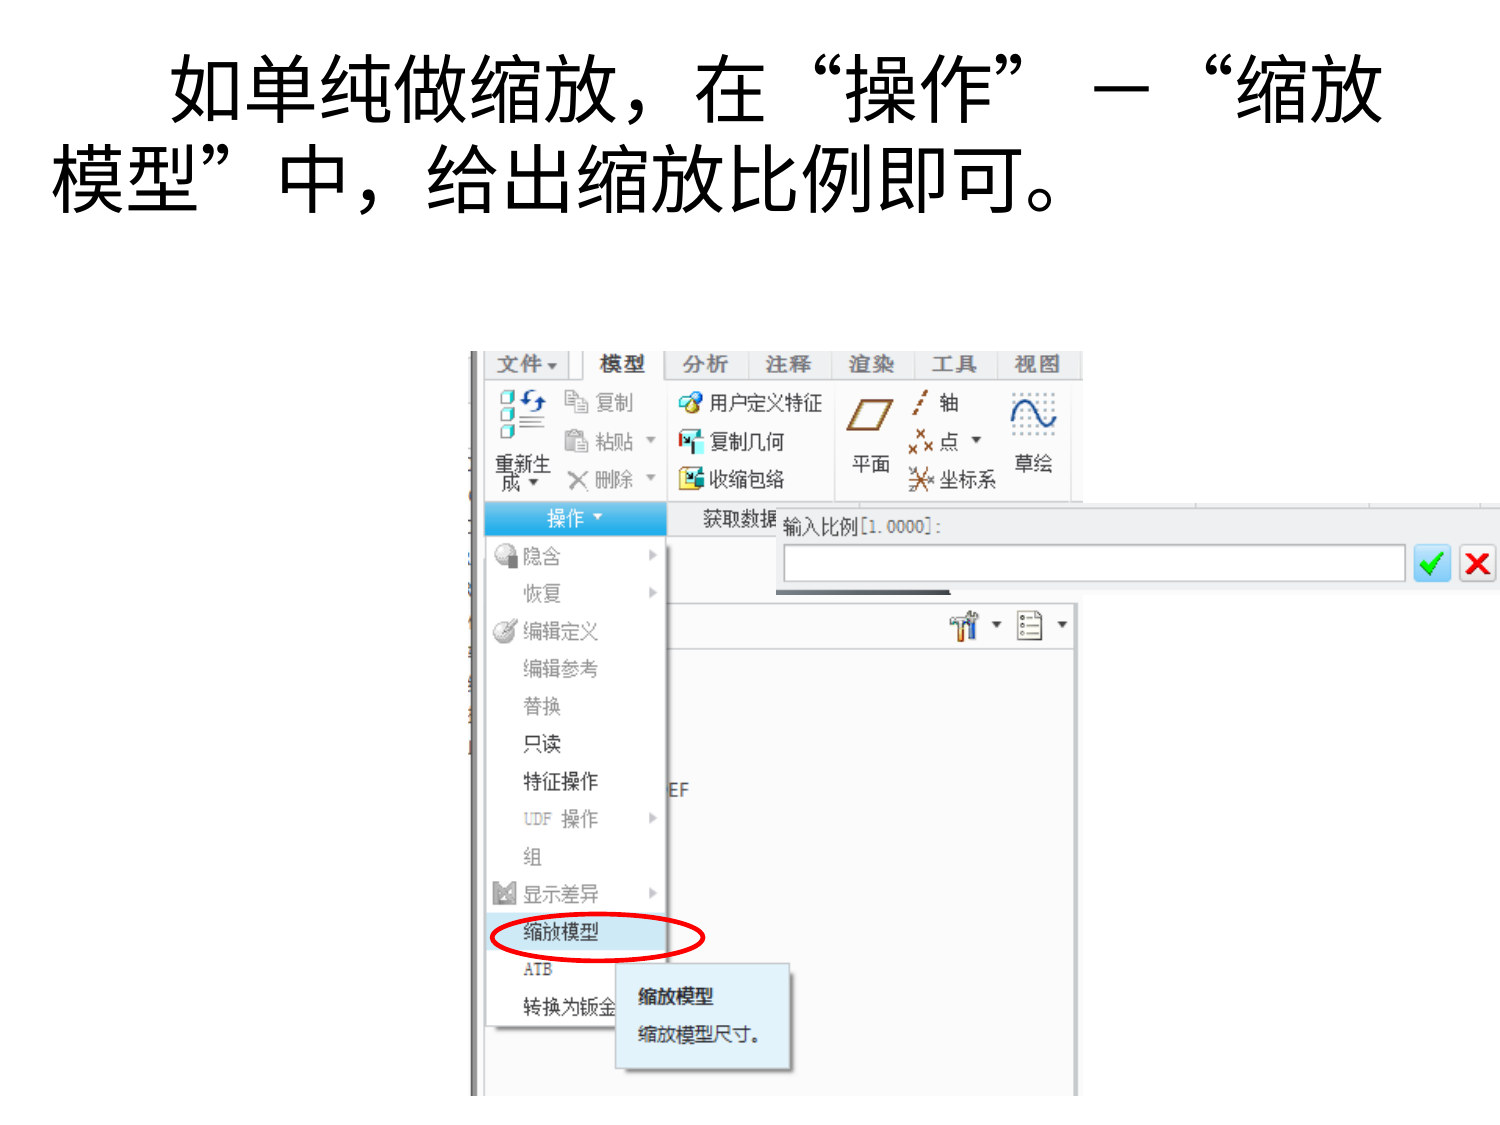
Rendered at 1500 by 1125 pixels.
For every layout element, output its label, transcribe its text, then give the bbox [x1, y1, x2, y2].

picture [468, 351, 1500, 1096]
text_box 如单纯做缩放，在“操作” －“缩放模型”中，给出缩放比例即可。 [35, 35, 1442, 230]
